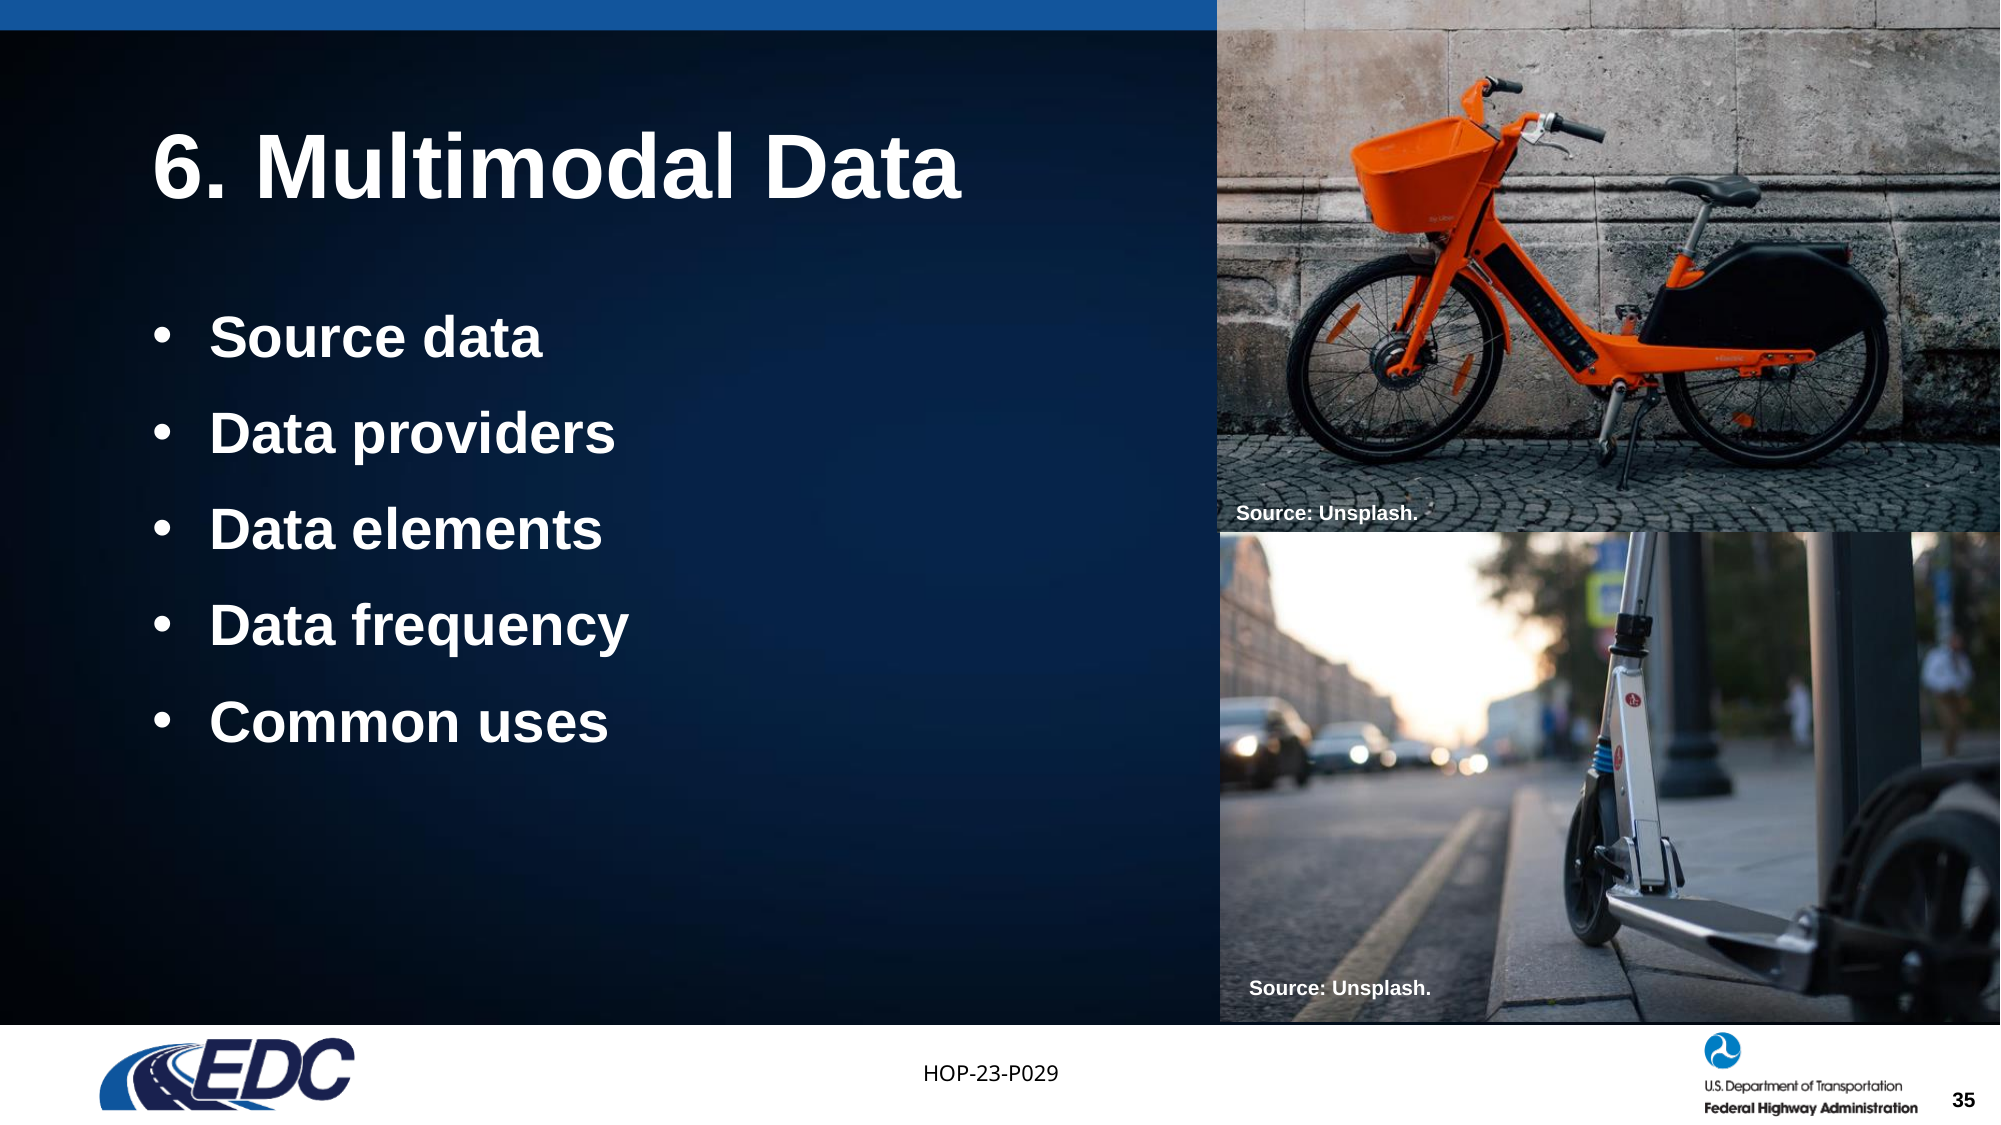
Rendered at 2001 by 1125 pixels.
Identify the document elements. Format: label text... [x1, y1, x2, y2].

slide_number 35 [1930, 1075, 1991, 1120]
list Source data Data providers Data elements Data frequency Common uses [137, 299, 869, 948]
picture [97, 1035, 357, 1114]
picture [0, 0, 2000, 1125]
title 6. Multimodal Data [137, 59, 1217, 278]
